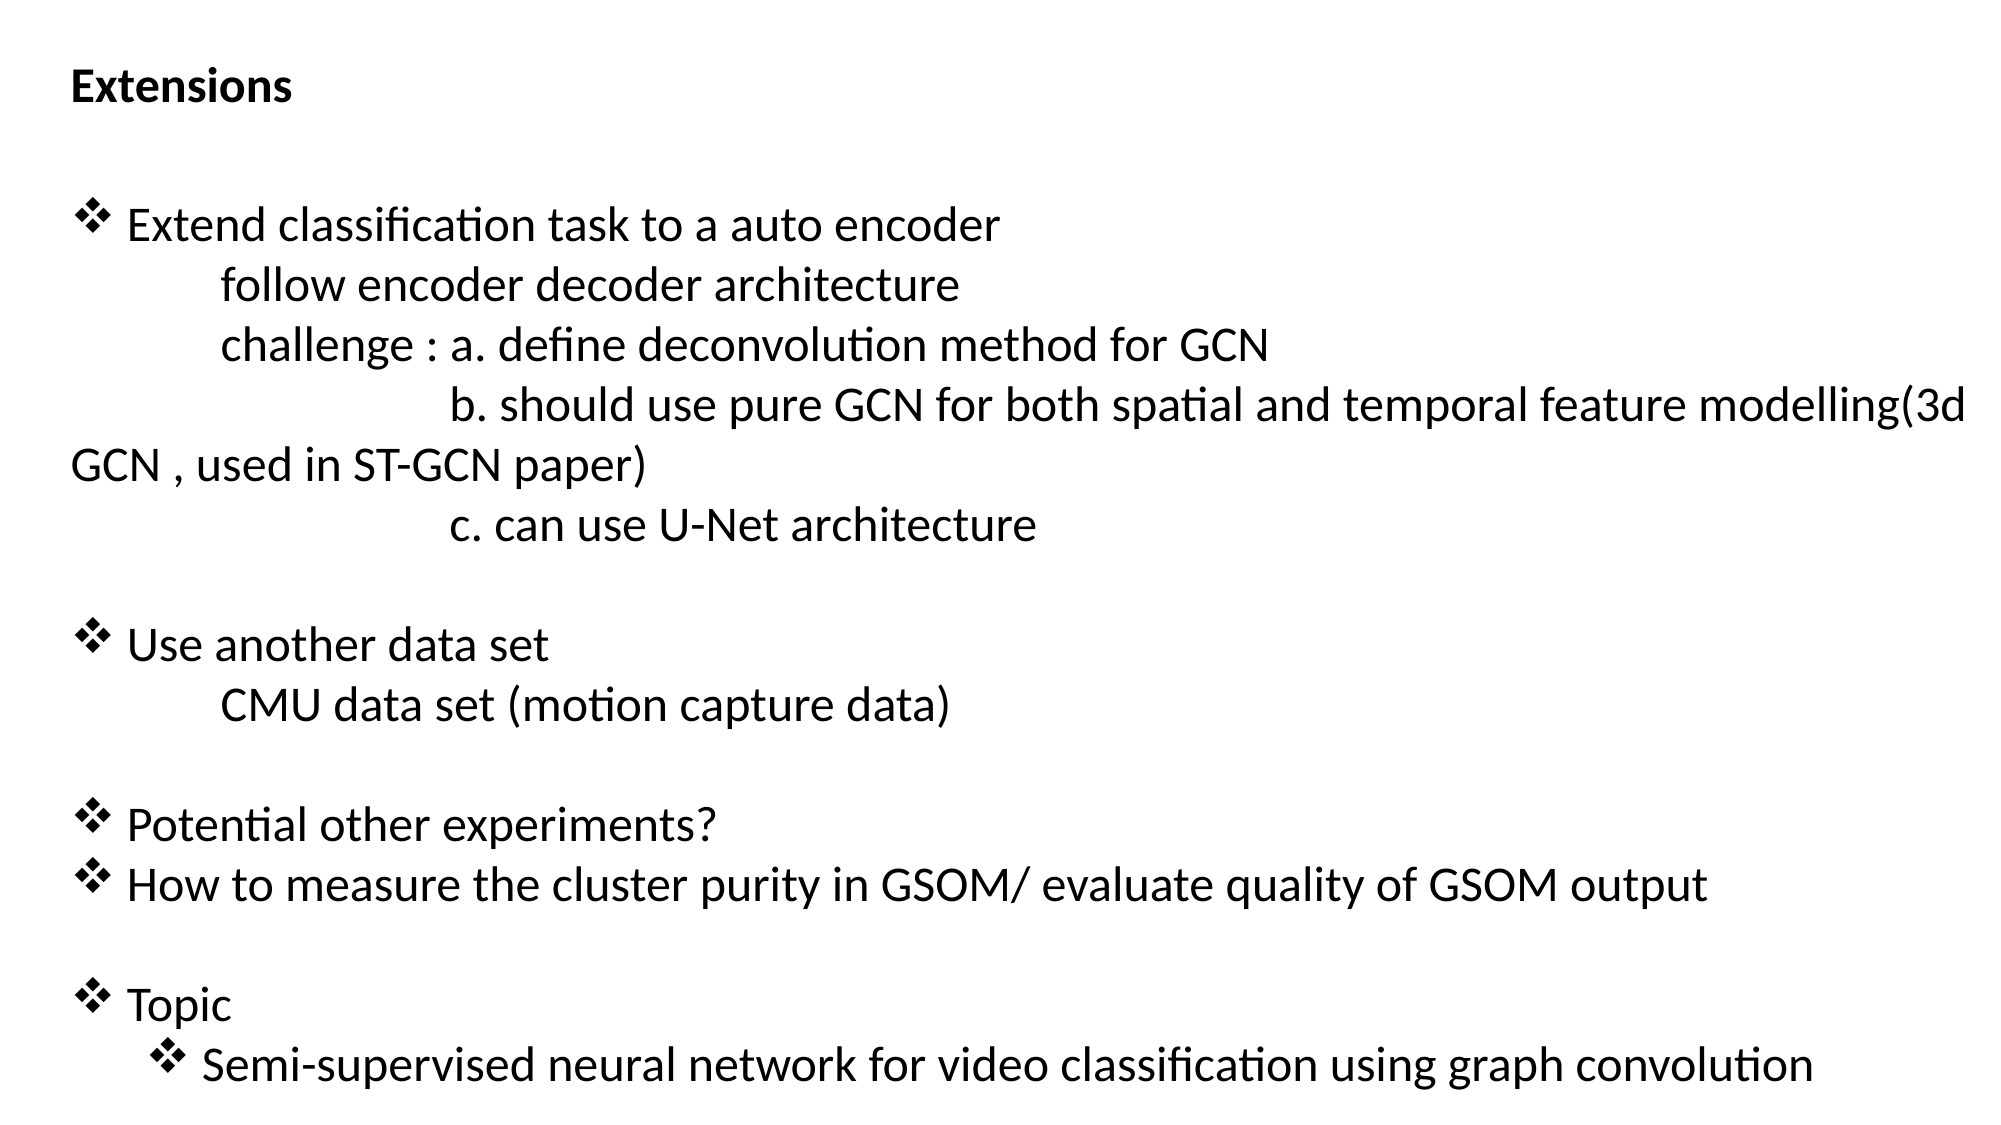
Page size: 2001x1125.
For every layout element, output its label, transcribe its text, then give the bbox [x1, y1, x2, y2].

text_box Extend classification task to a auto encoder follow encoder decoder architecture challenge : a. define deconvolution method for GCN b. should use pure GCN for both spatial and temporal feature modelling(3d GCN , used in ST-GCN paper) c. can use U-Net architecture Use another data set CMU data set (motion capture data) Potential other experiments? How to measure the cluster purity in GSOM/ evaluate quality of GSOM output Topic Semi-supervised neural network for video classification using graph convolution [55, 184, 2000, 1125]
text_box Extensions [55, 44, 1170, 120]
